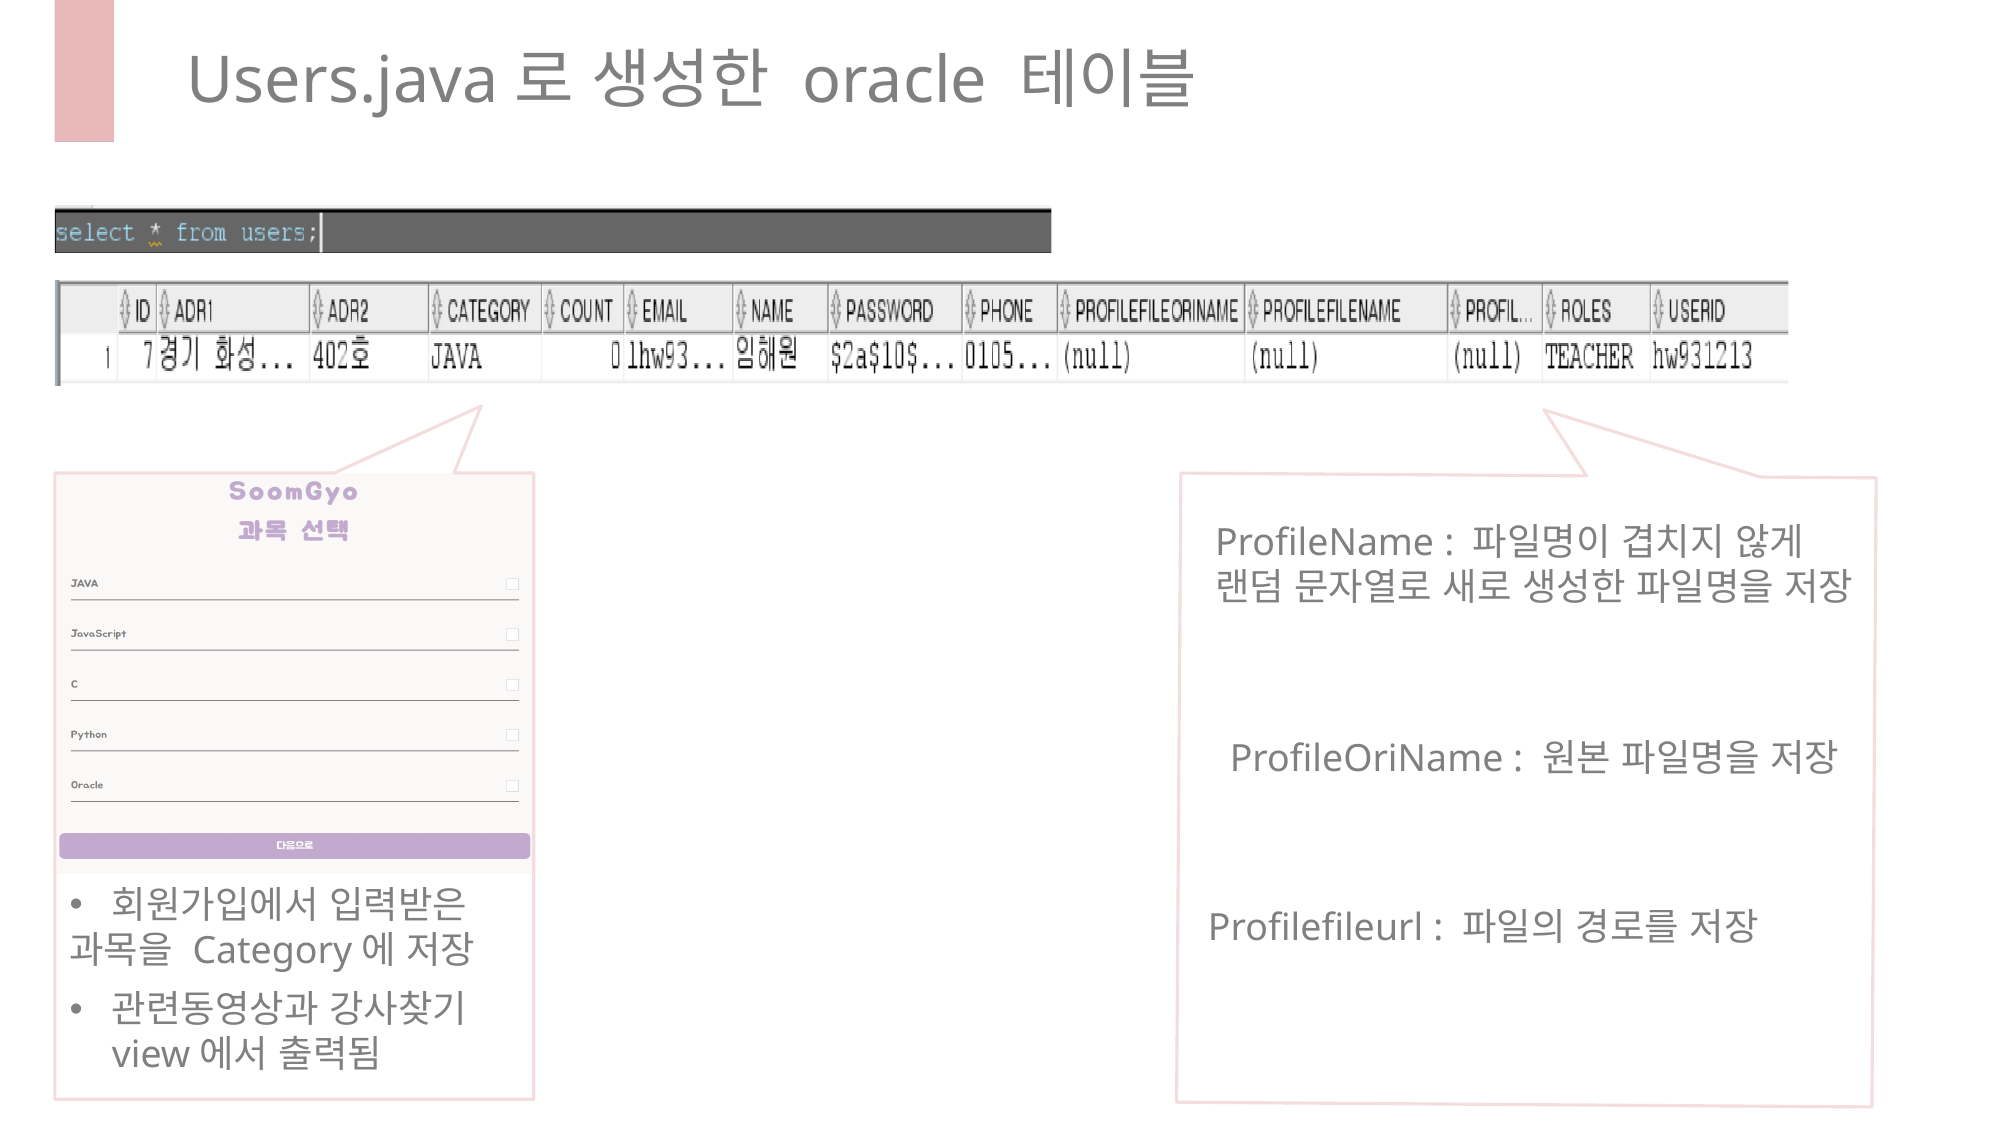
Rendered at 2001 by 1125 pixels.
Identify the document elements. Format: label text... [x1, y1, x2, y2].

text_box Profilefileurl : 파일의 경로를 저장 [1193, 895, 1842, 956]
text_box 회원가입에서 입력받은 과목을 Category에 저장 [54, 883, 534, 978]
picture [54, 472, 535, 874]
text_box ProfileOriName : 원본 파일명을 저장 [1215, 726, 1855, 787]
text_box 관련동영상과 강사찾기 view에서 출력됨 [54, 978, 534, 1083]
text_box [337, 404, 483, 470]
text_box [53, 883, 536, 1101]
picture [54, 280, 1789, 387]
text_box [54, 0, 114, 142]
text_box Users.java로 생성한 oracle 테이블 [172, 31, 1213, 124]
picture [54, 204, 1052, 253]
text_box [1175, 408, 1878, 1109]
text_box ProfileName : 파일명이 겹치지 않게 랜덤 문자열로 새로 생성한 파일명을 저장 [1200, 510, 1869, 615]
